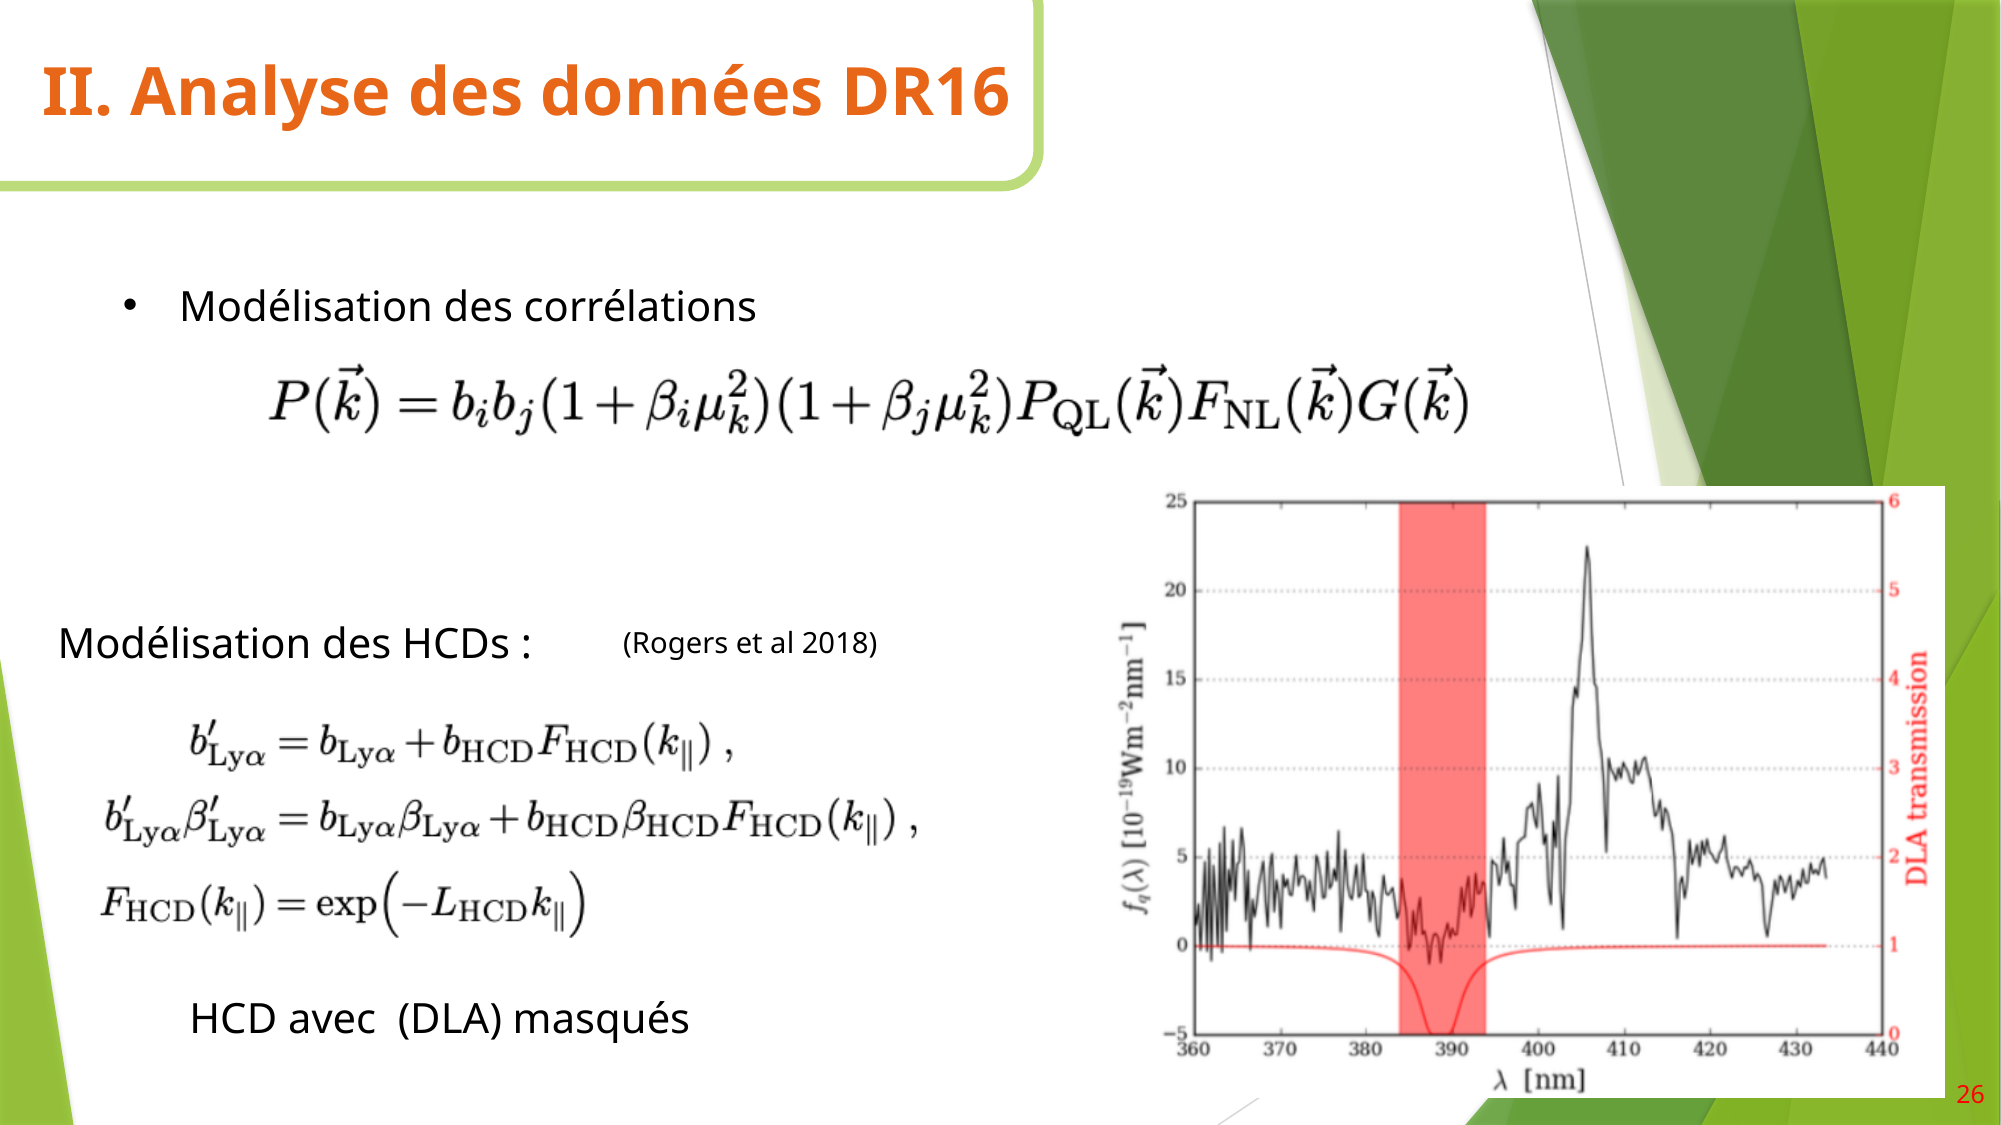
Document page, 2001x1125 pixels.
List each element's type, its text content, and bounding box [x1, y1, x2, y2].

text_box [0, 0, 1041, 188]
slide_number 26 [1887, 1065, 2000, 1125]
picture [1111, 486, 1946, 1099]
picture [248, 352, 1481, 450]
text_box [88, 706, 938, 944]
text_box Modélisation des HCDs : [42, 609, 547, 675]
text_box Modélisation des corrélations [108, 272, 1869, 788]
text_box (Rogers et al 2018) [608, 617, 893, 668]
